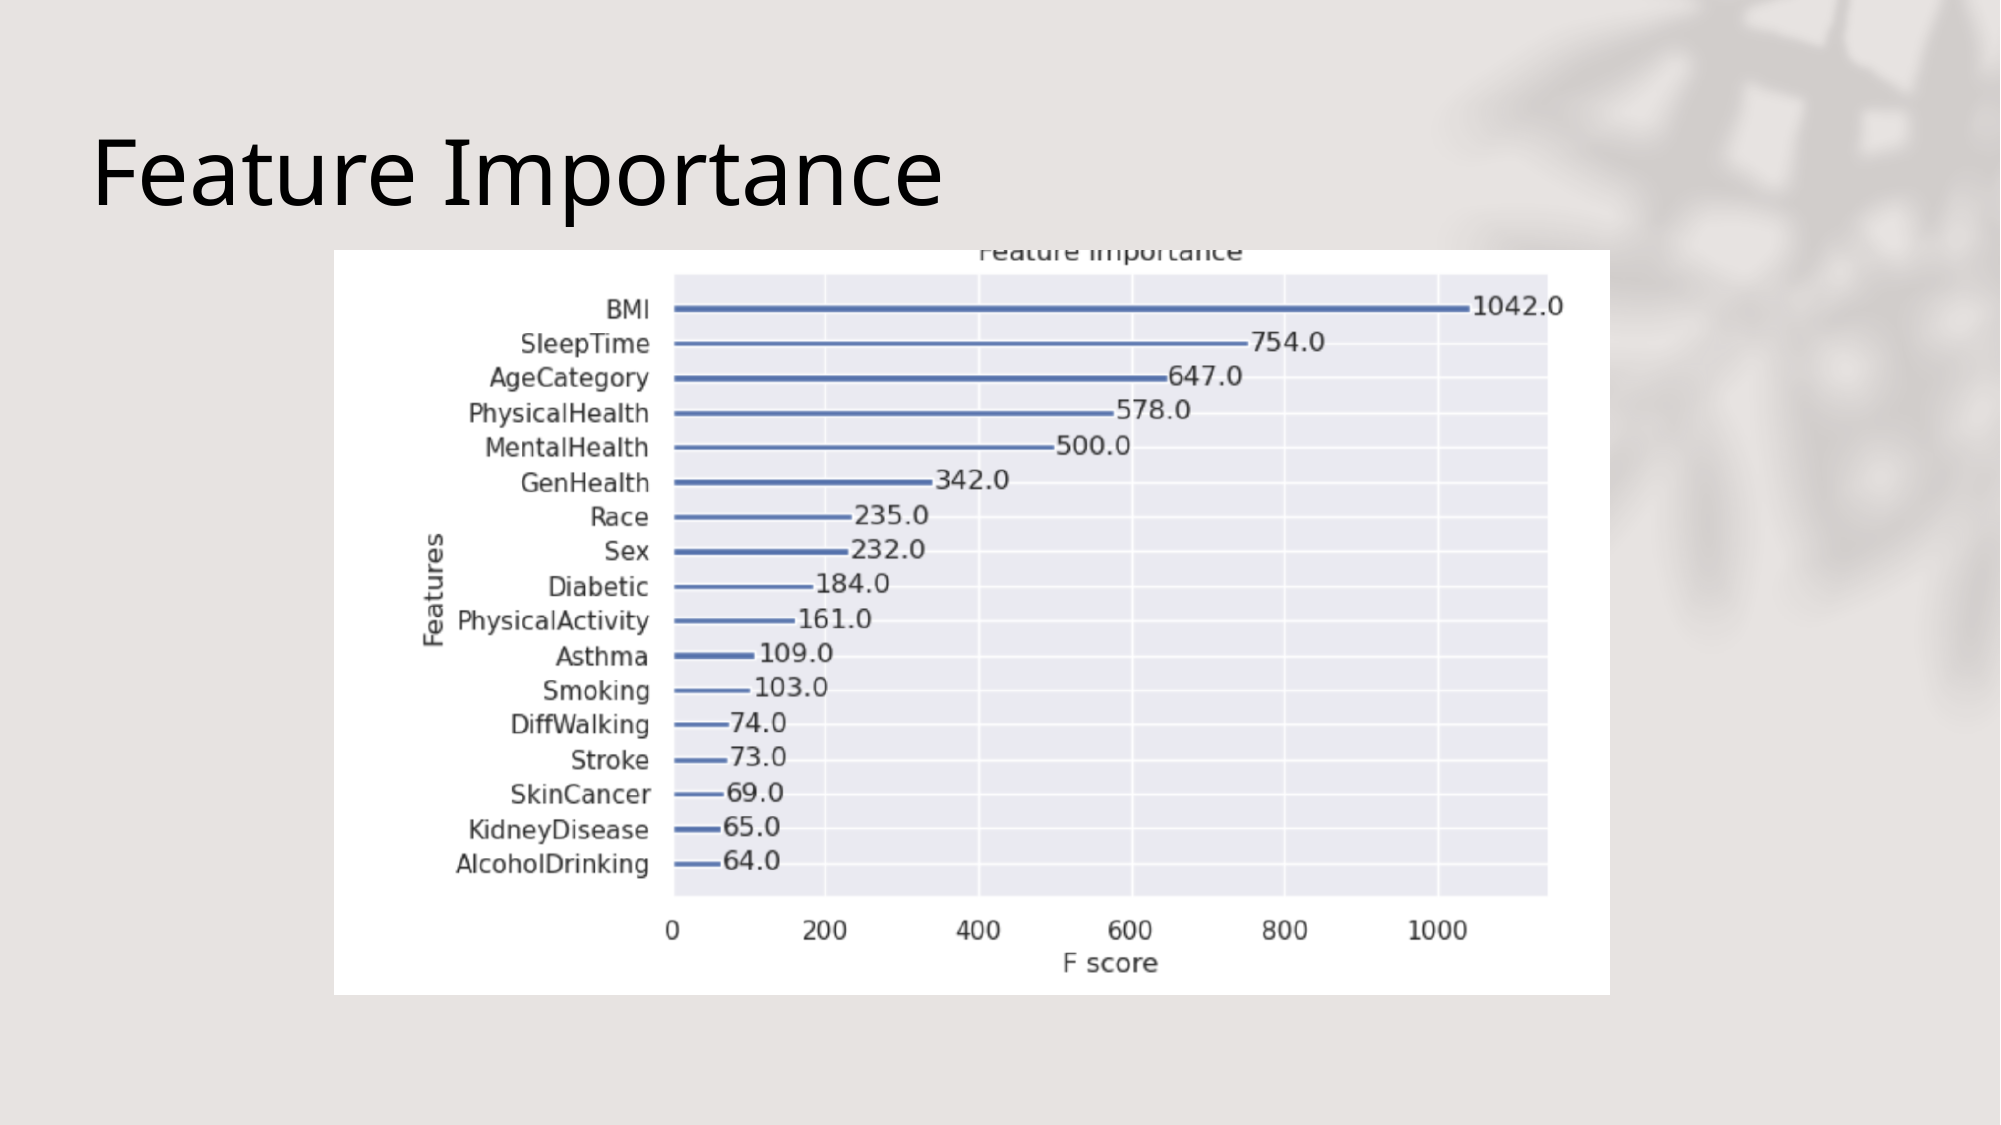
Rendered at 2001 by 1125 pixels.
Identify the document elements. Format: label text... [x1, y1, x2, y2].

title Feature Importance [75, 60, 1925, 278]
picture [334, 250, 1610, 995]
